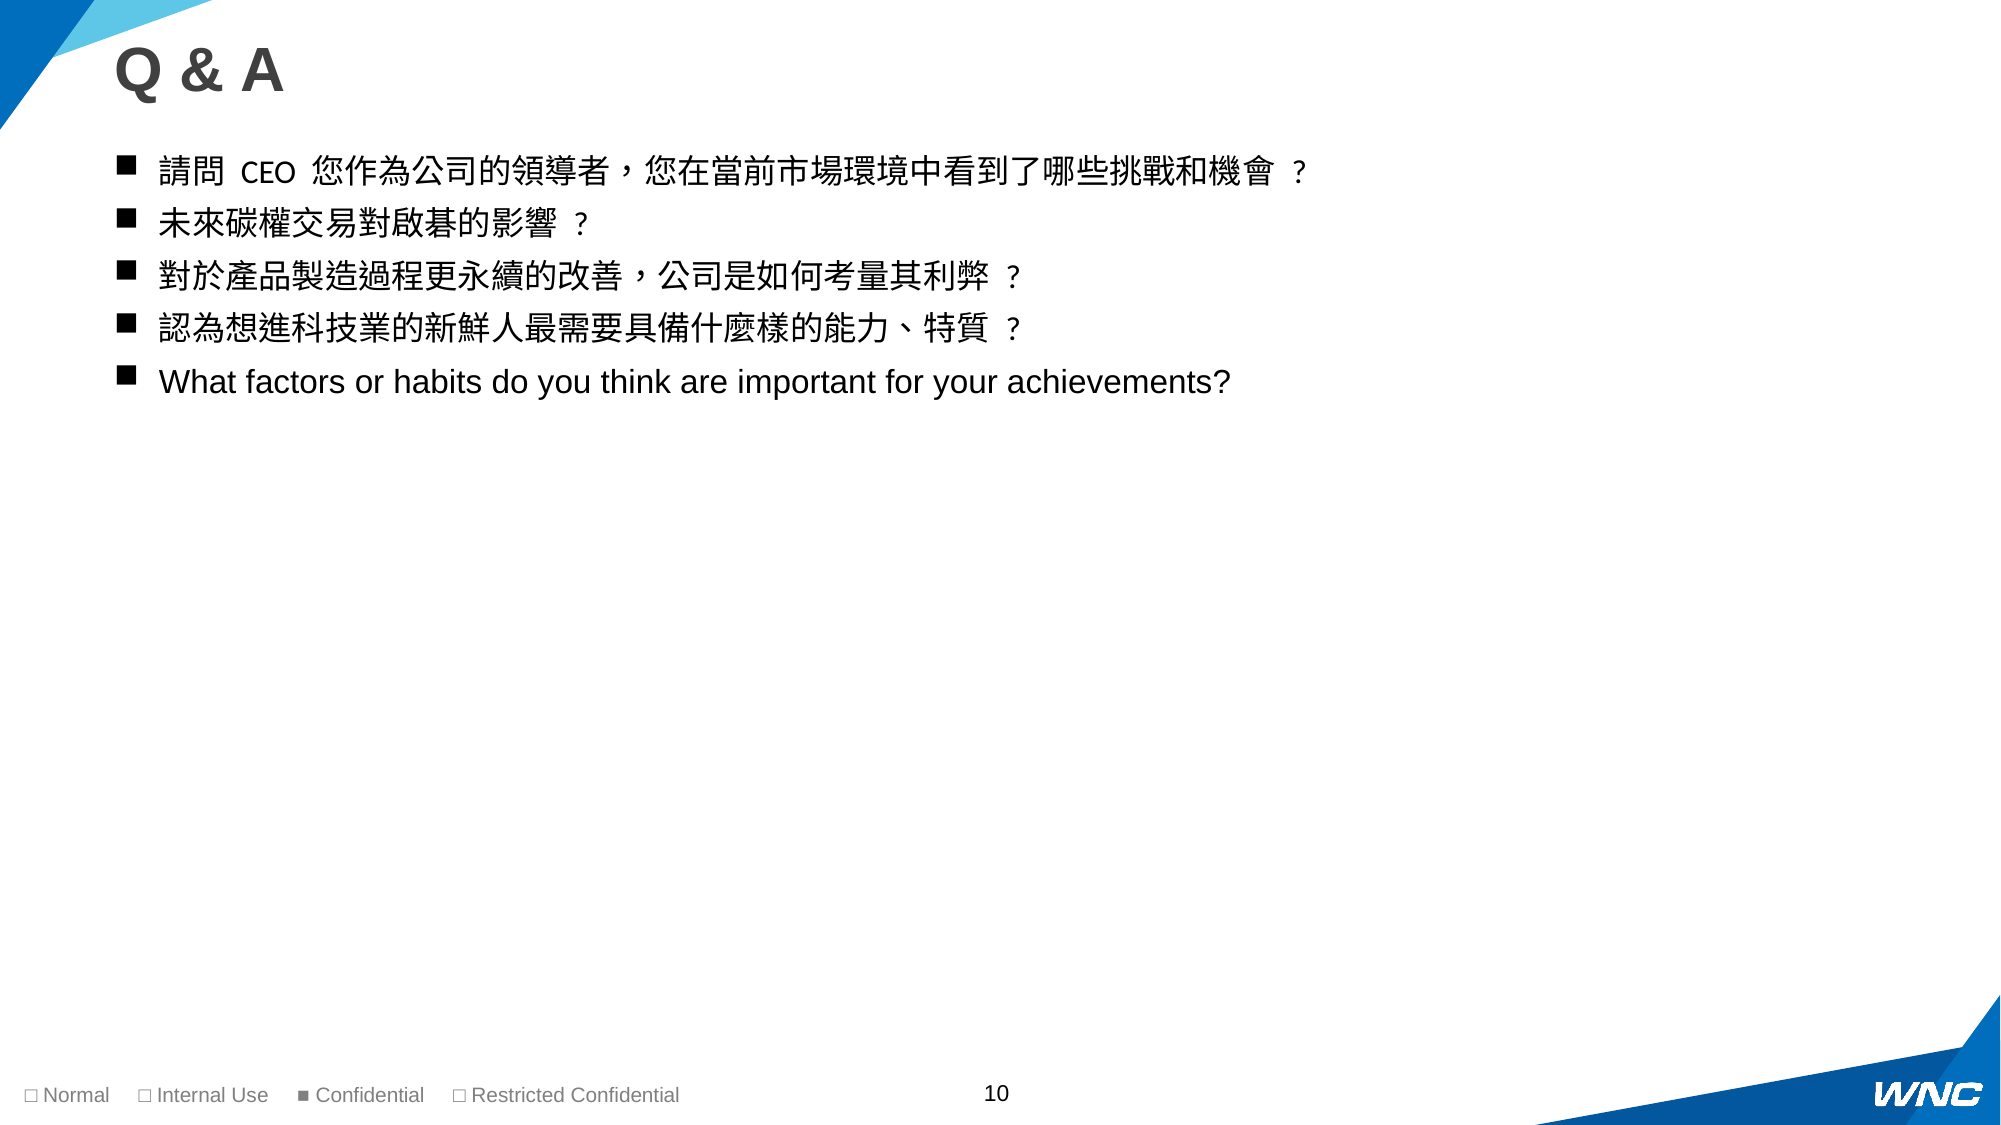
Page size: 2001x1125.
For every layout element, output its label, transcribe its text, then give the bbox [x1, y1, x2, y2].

picture [1863, 1070, 1994, 1118]
title Q & A [99, 29, 1901, 101]
list 請問 CEO 您作為公司的領導者，您在當前市場環境中看到了哪些挑戰和機會 ? 未來碳權交易對啟碁的影響 ? 對於產品製造過程更永續的改善，公司是如何考量其利弊 ? 認為想進科技業的新鮮人最需要具備什麼樣的能力、特質 ? What factors or habits do you think are important for your achievements? [99, 142, 1901, 1041]
